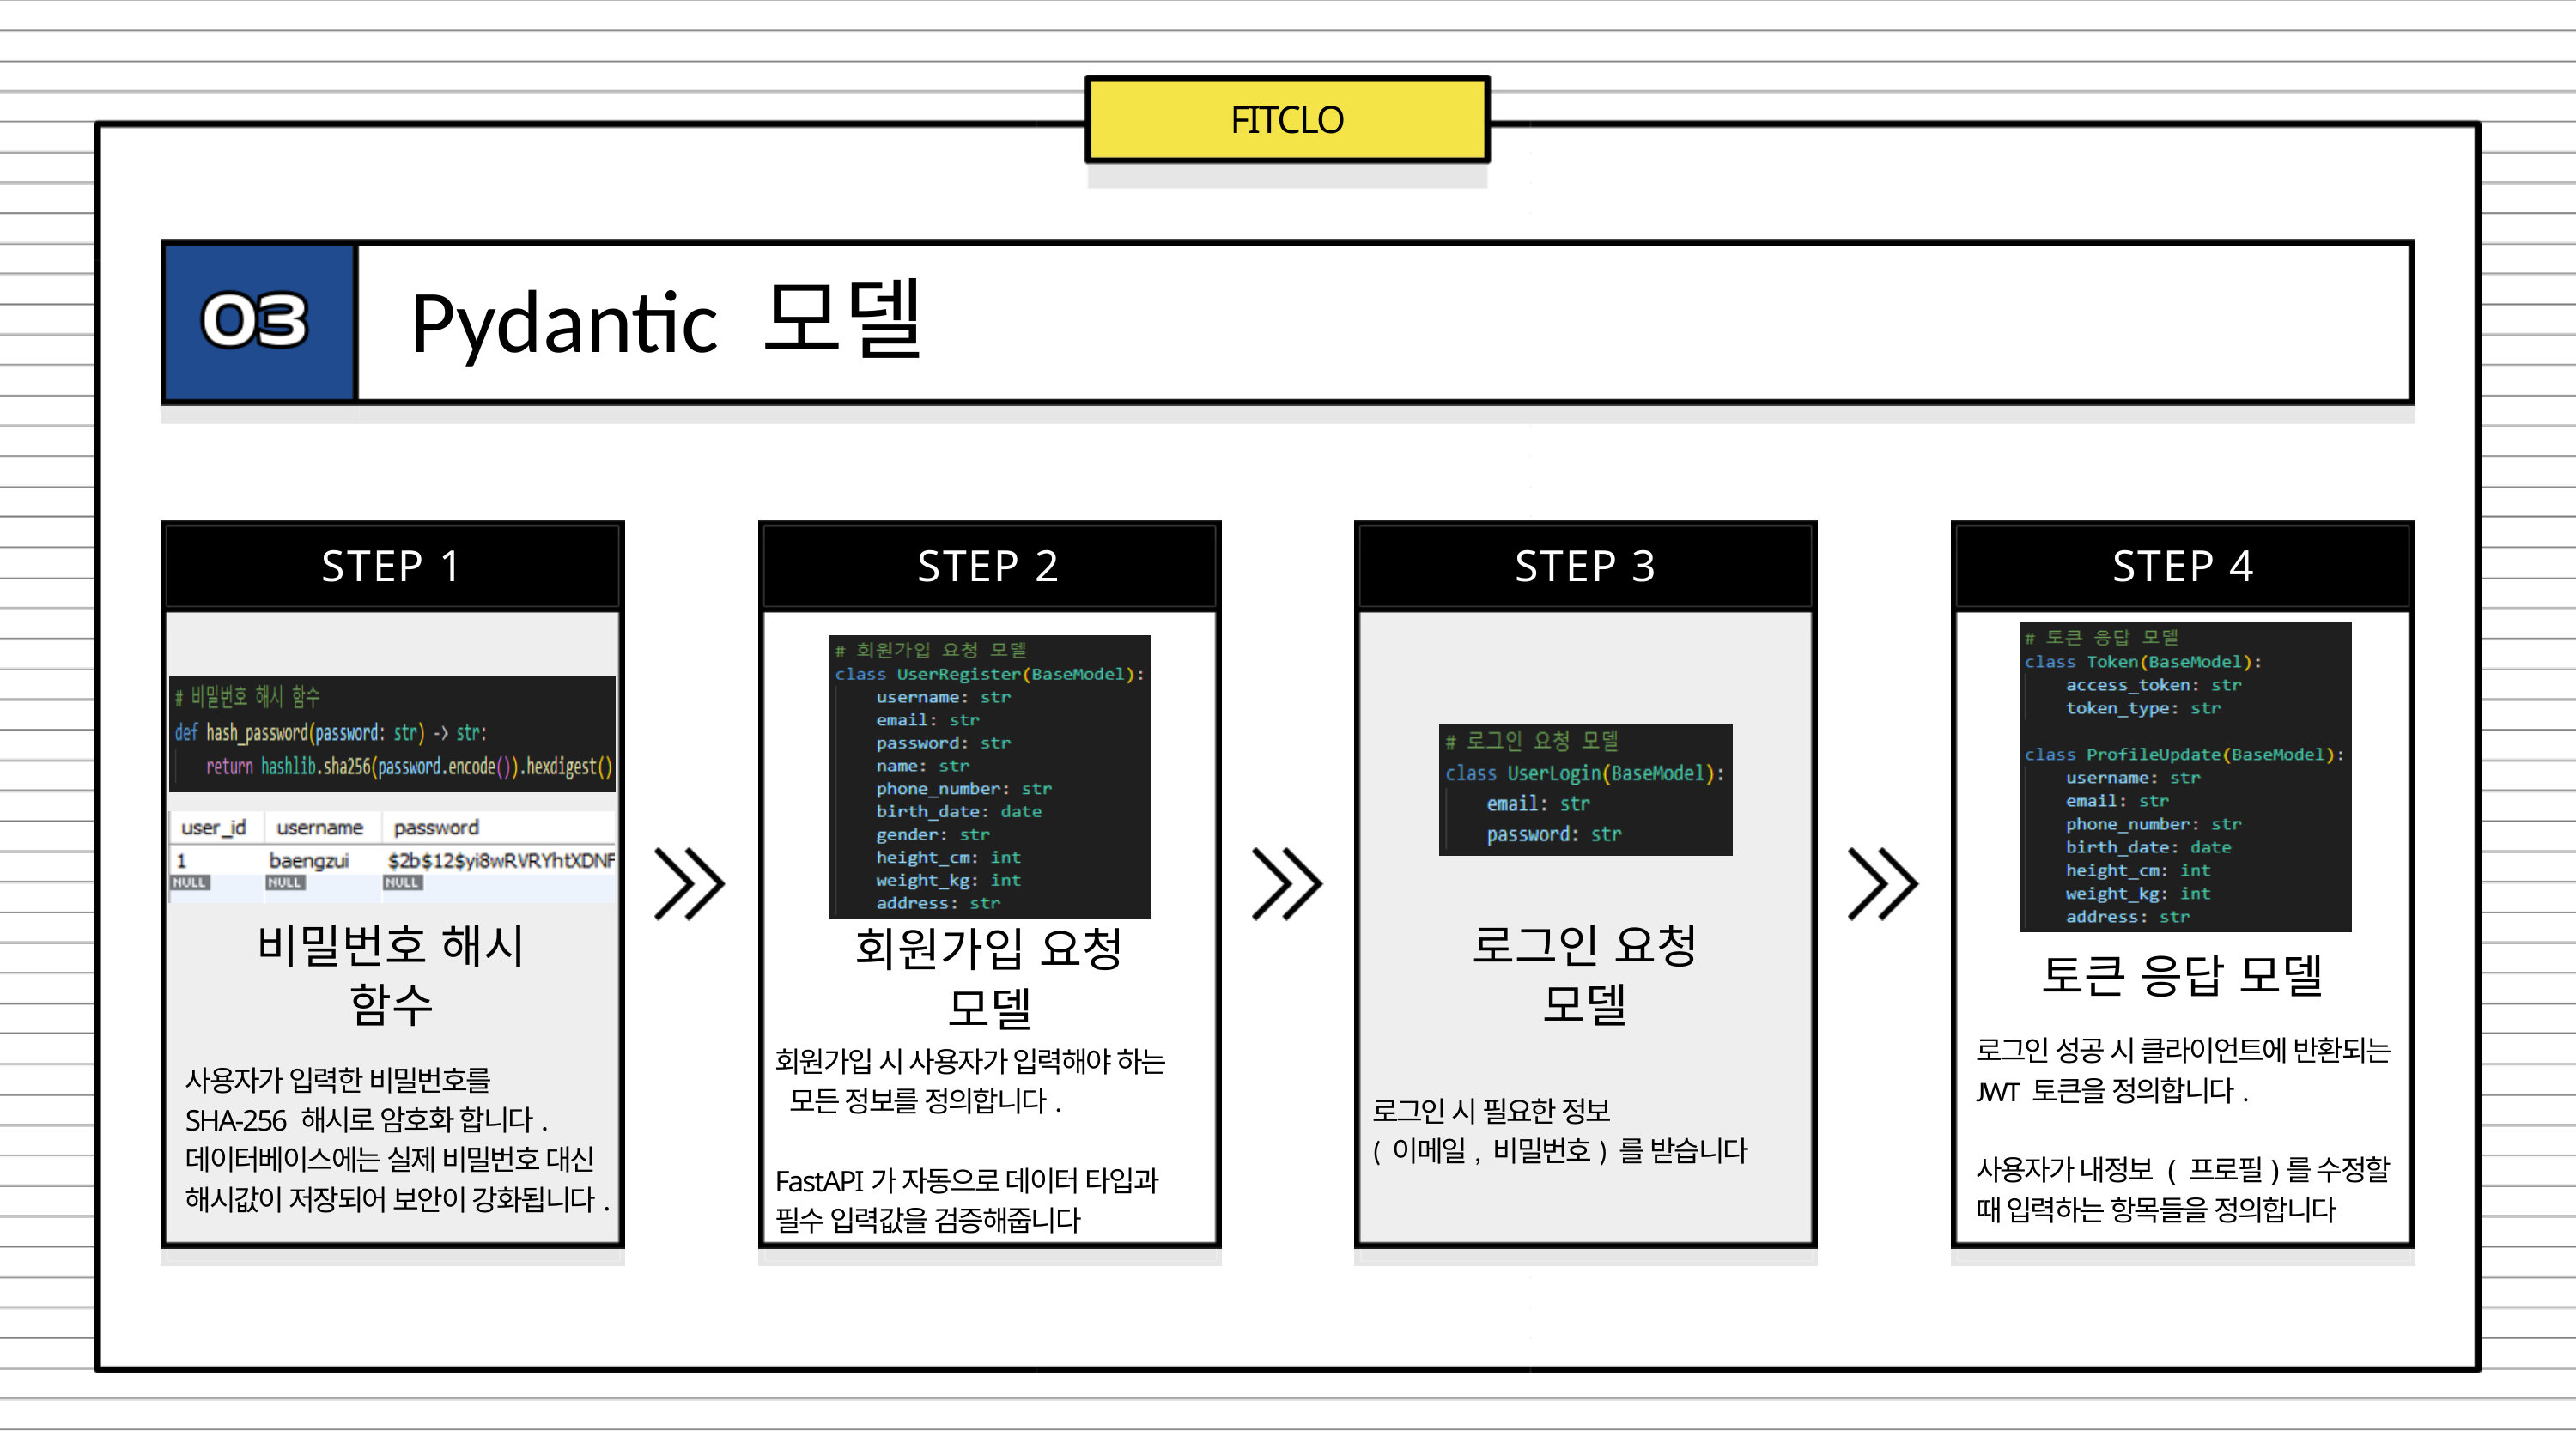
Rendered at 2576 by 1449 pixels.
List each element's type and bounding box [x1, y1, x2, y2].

text_box [109, 202, 2415, 496]
picture [0, 0, 2576, 1449]
